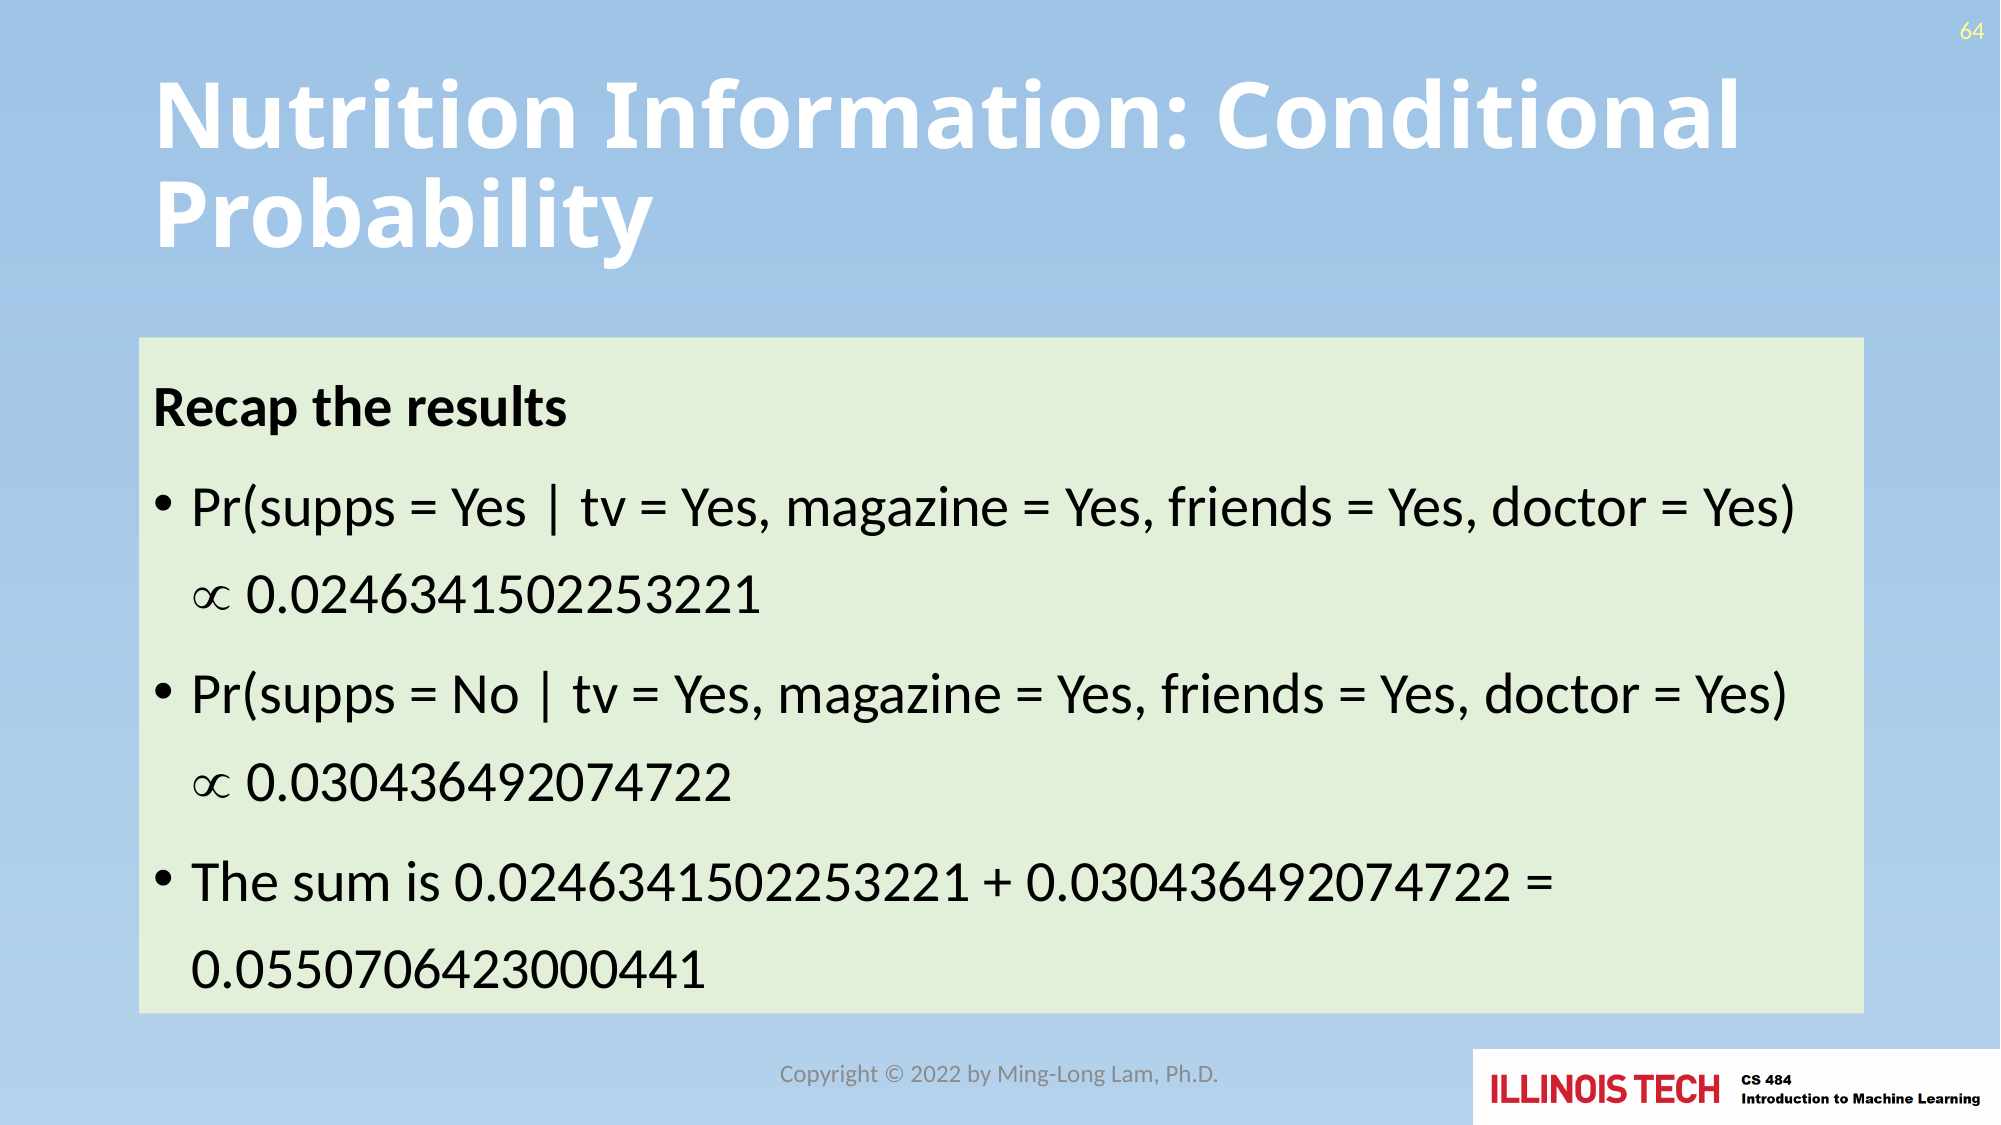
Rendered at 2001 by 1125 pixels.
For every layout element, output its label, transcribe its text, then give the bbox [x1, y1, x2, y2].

list Recap the results Pr(supps = Yes | tv = Yes, magazine = Yes, friends = Yes, doctor = Yes)  0.0246341502253221 Pr(supps = No | tv = Yes, magazine = Yes, friends = Yes, doctor = Yes)  0.030436492074722 The sum is 0.0246341502253221 + 0.030436492074722 = 0.0550706423000441 [139, 337, 1864, 1014]
picture [1473, 1049, 2000, 1125]
footer Copyright © 2022 by Ming-Long Lam, Ph.D. [662, 1042, 1338, 1103]
slide_number 64 [1550, 0, 2000, 60]
title Nutrition Information: Conditional Probability [137, 59, 1863, 278]
